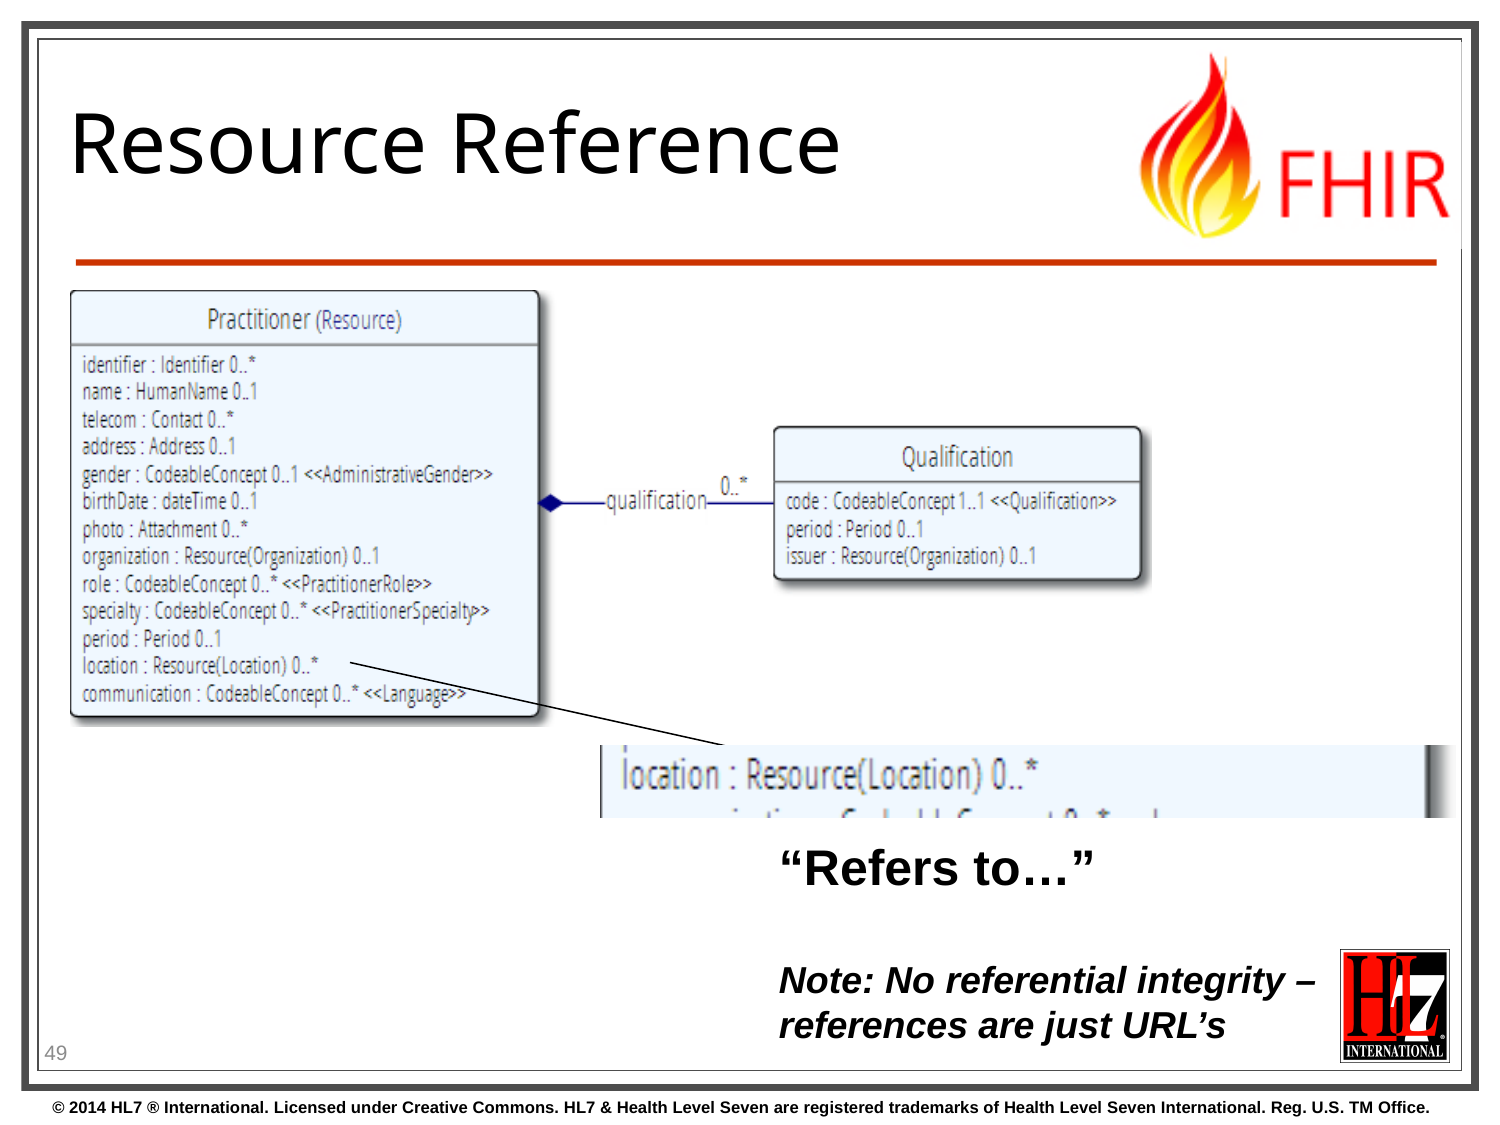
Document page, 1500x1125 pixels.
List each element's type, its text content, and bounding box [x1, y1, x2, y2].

picture [1128, 42, 1462, 249]
picture [70, 290, 1152, 727]
title Resource Reference [53, 54, 1128, 244]
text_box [349, 662, 1481, 1117]
slide_number 49 [29, 1034, 148, 1071]
picture [599, 745, 1456, 818]
